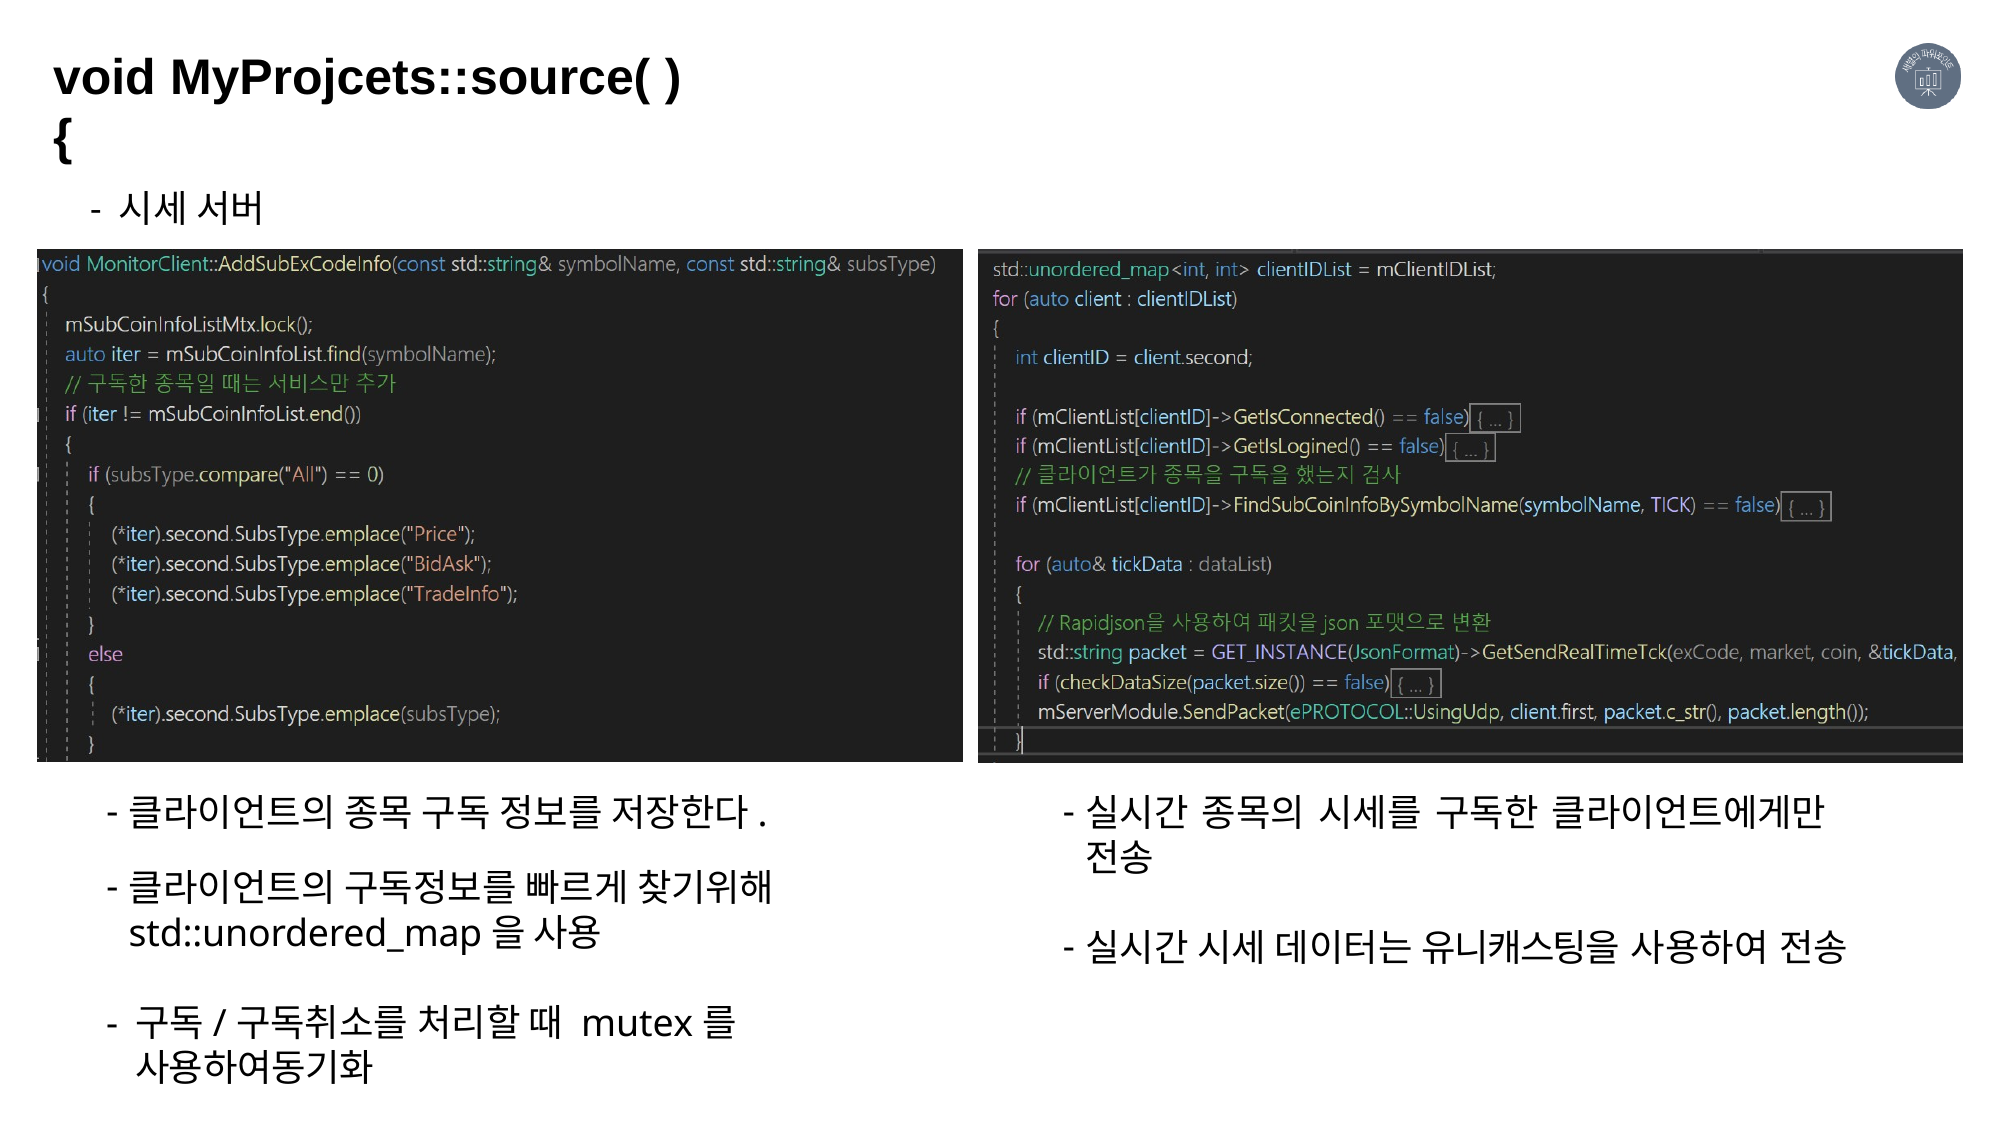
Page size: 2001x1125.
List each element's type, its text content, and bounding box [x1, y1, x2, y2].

text_box 실시간 종목의 시세를 구독한 클라이언트에게만 전송 실시간 시세 데이터는 유니캐스팅을 사용하여 전송 [1060, 786, 1925, 969]
text_box - 시세 서버 [87, 182, 271, 230]
title void MyProjcets::source( ) { [51, 42, 744, 233]
text_box 클라이언트의 종목 구독 정보를 저장한다. 클라이언트의 구독정보를 빠르게 찾기위해std::unordered_map을 사용 구독/구독취소를 처리할 때 mutex를 사용하여동기화 [104, 786, 909, 1090]
picture [978, 249, 1964, 763]
picture [1895, 43, 1961, 109]
picture [36, 249, 964, 762]
